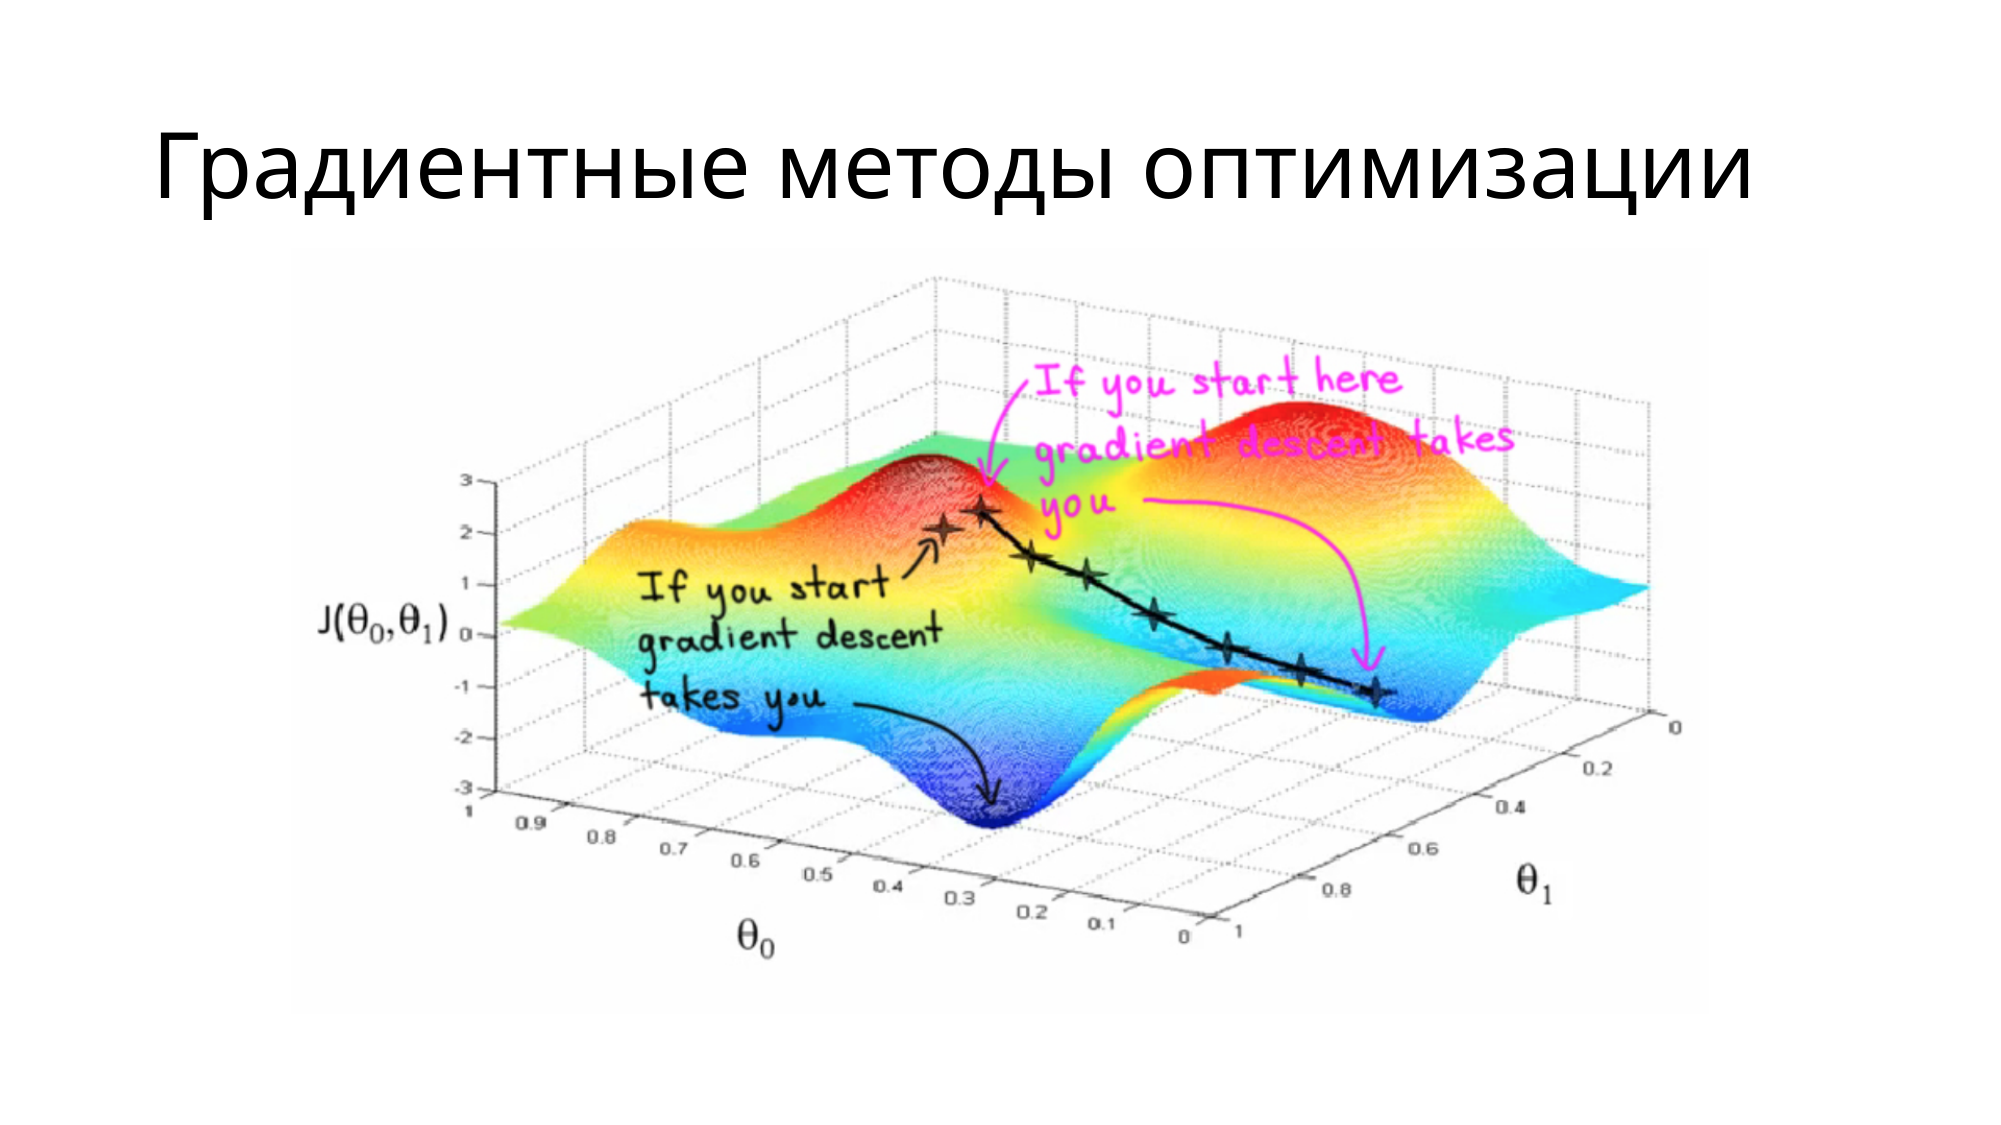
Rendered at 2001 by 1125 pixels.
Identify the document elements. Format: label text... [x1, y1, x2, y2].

picture [291, 248, 1709, 1014]
title Градиентные методы оптимизации [137, 59, 1863, 278]
